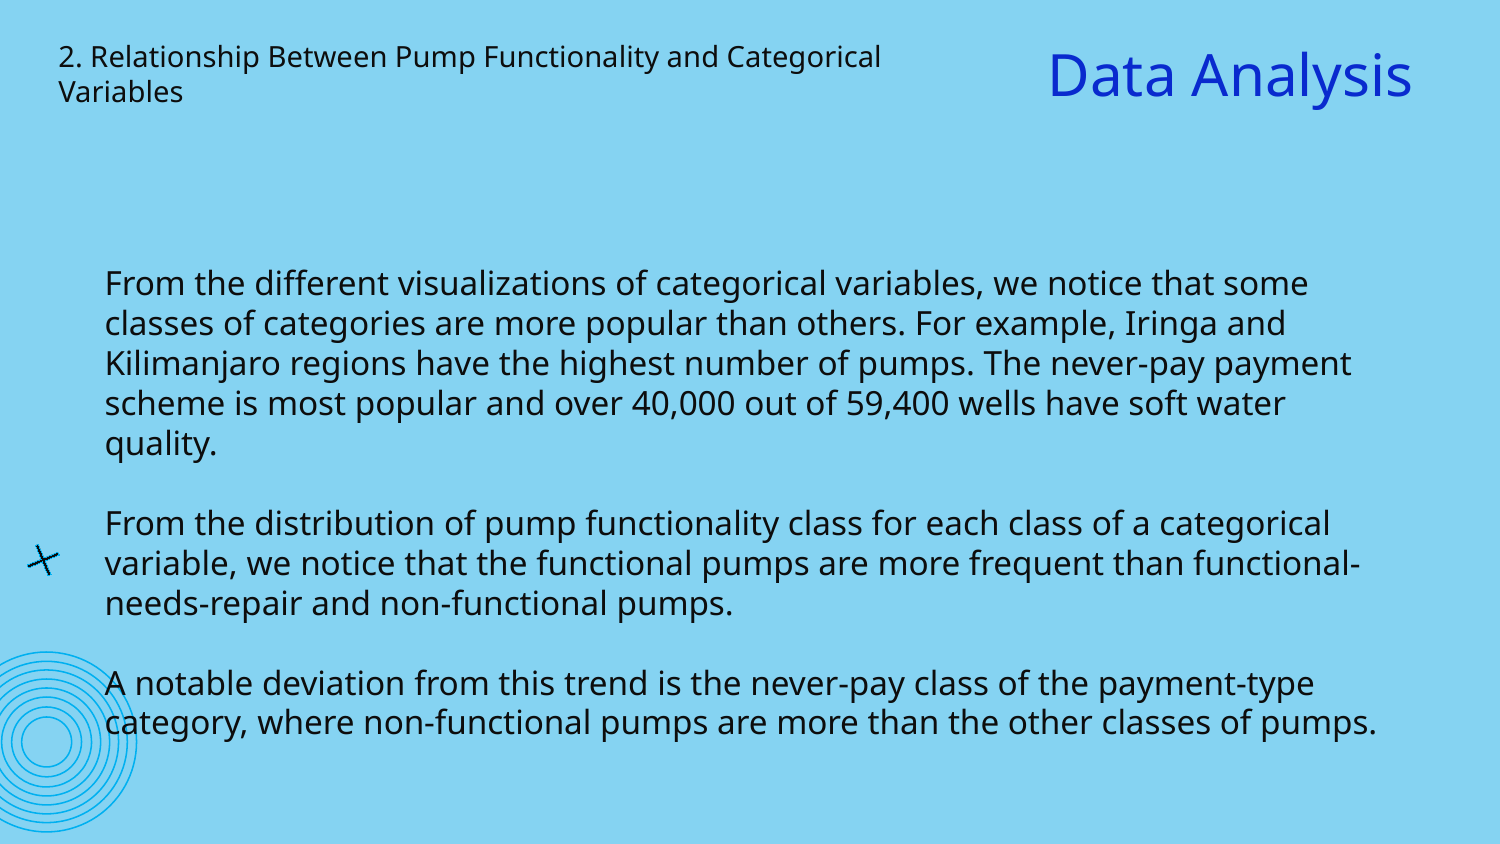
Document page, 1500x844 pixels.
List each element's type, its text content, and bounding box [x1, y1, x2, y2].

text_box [0, 400, 325, 844]
text_box Data Analysis [981, 29, 1444, 124]
text_box From the different visualizations of categorical variables, we notice that some classes of categories are more popular than others. For example, Iringa and Kilimanjaro regions have the highest number of pumps. The never-pay payment scheme is most popular and over 40,000 out of 59,400 wells have soft water quality. From the distribution of pump functionality class for each class of a categorical variable, we notice that the functional pumps are more frequent than functional-needs-repair and non-functional pumps. A notable deviation from this trend is the never-pay class of the payment-type category, where non-functional pumps are more than the other classes of pumps. [89, 198, 1411, 757]
text_box 2. Relationship Between Pump Functionality and Categorical Variables [43, 45, 982, 124]
